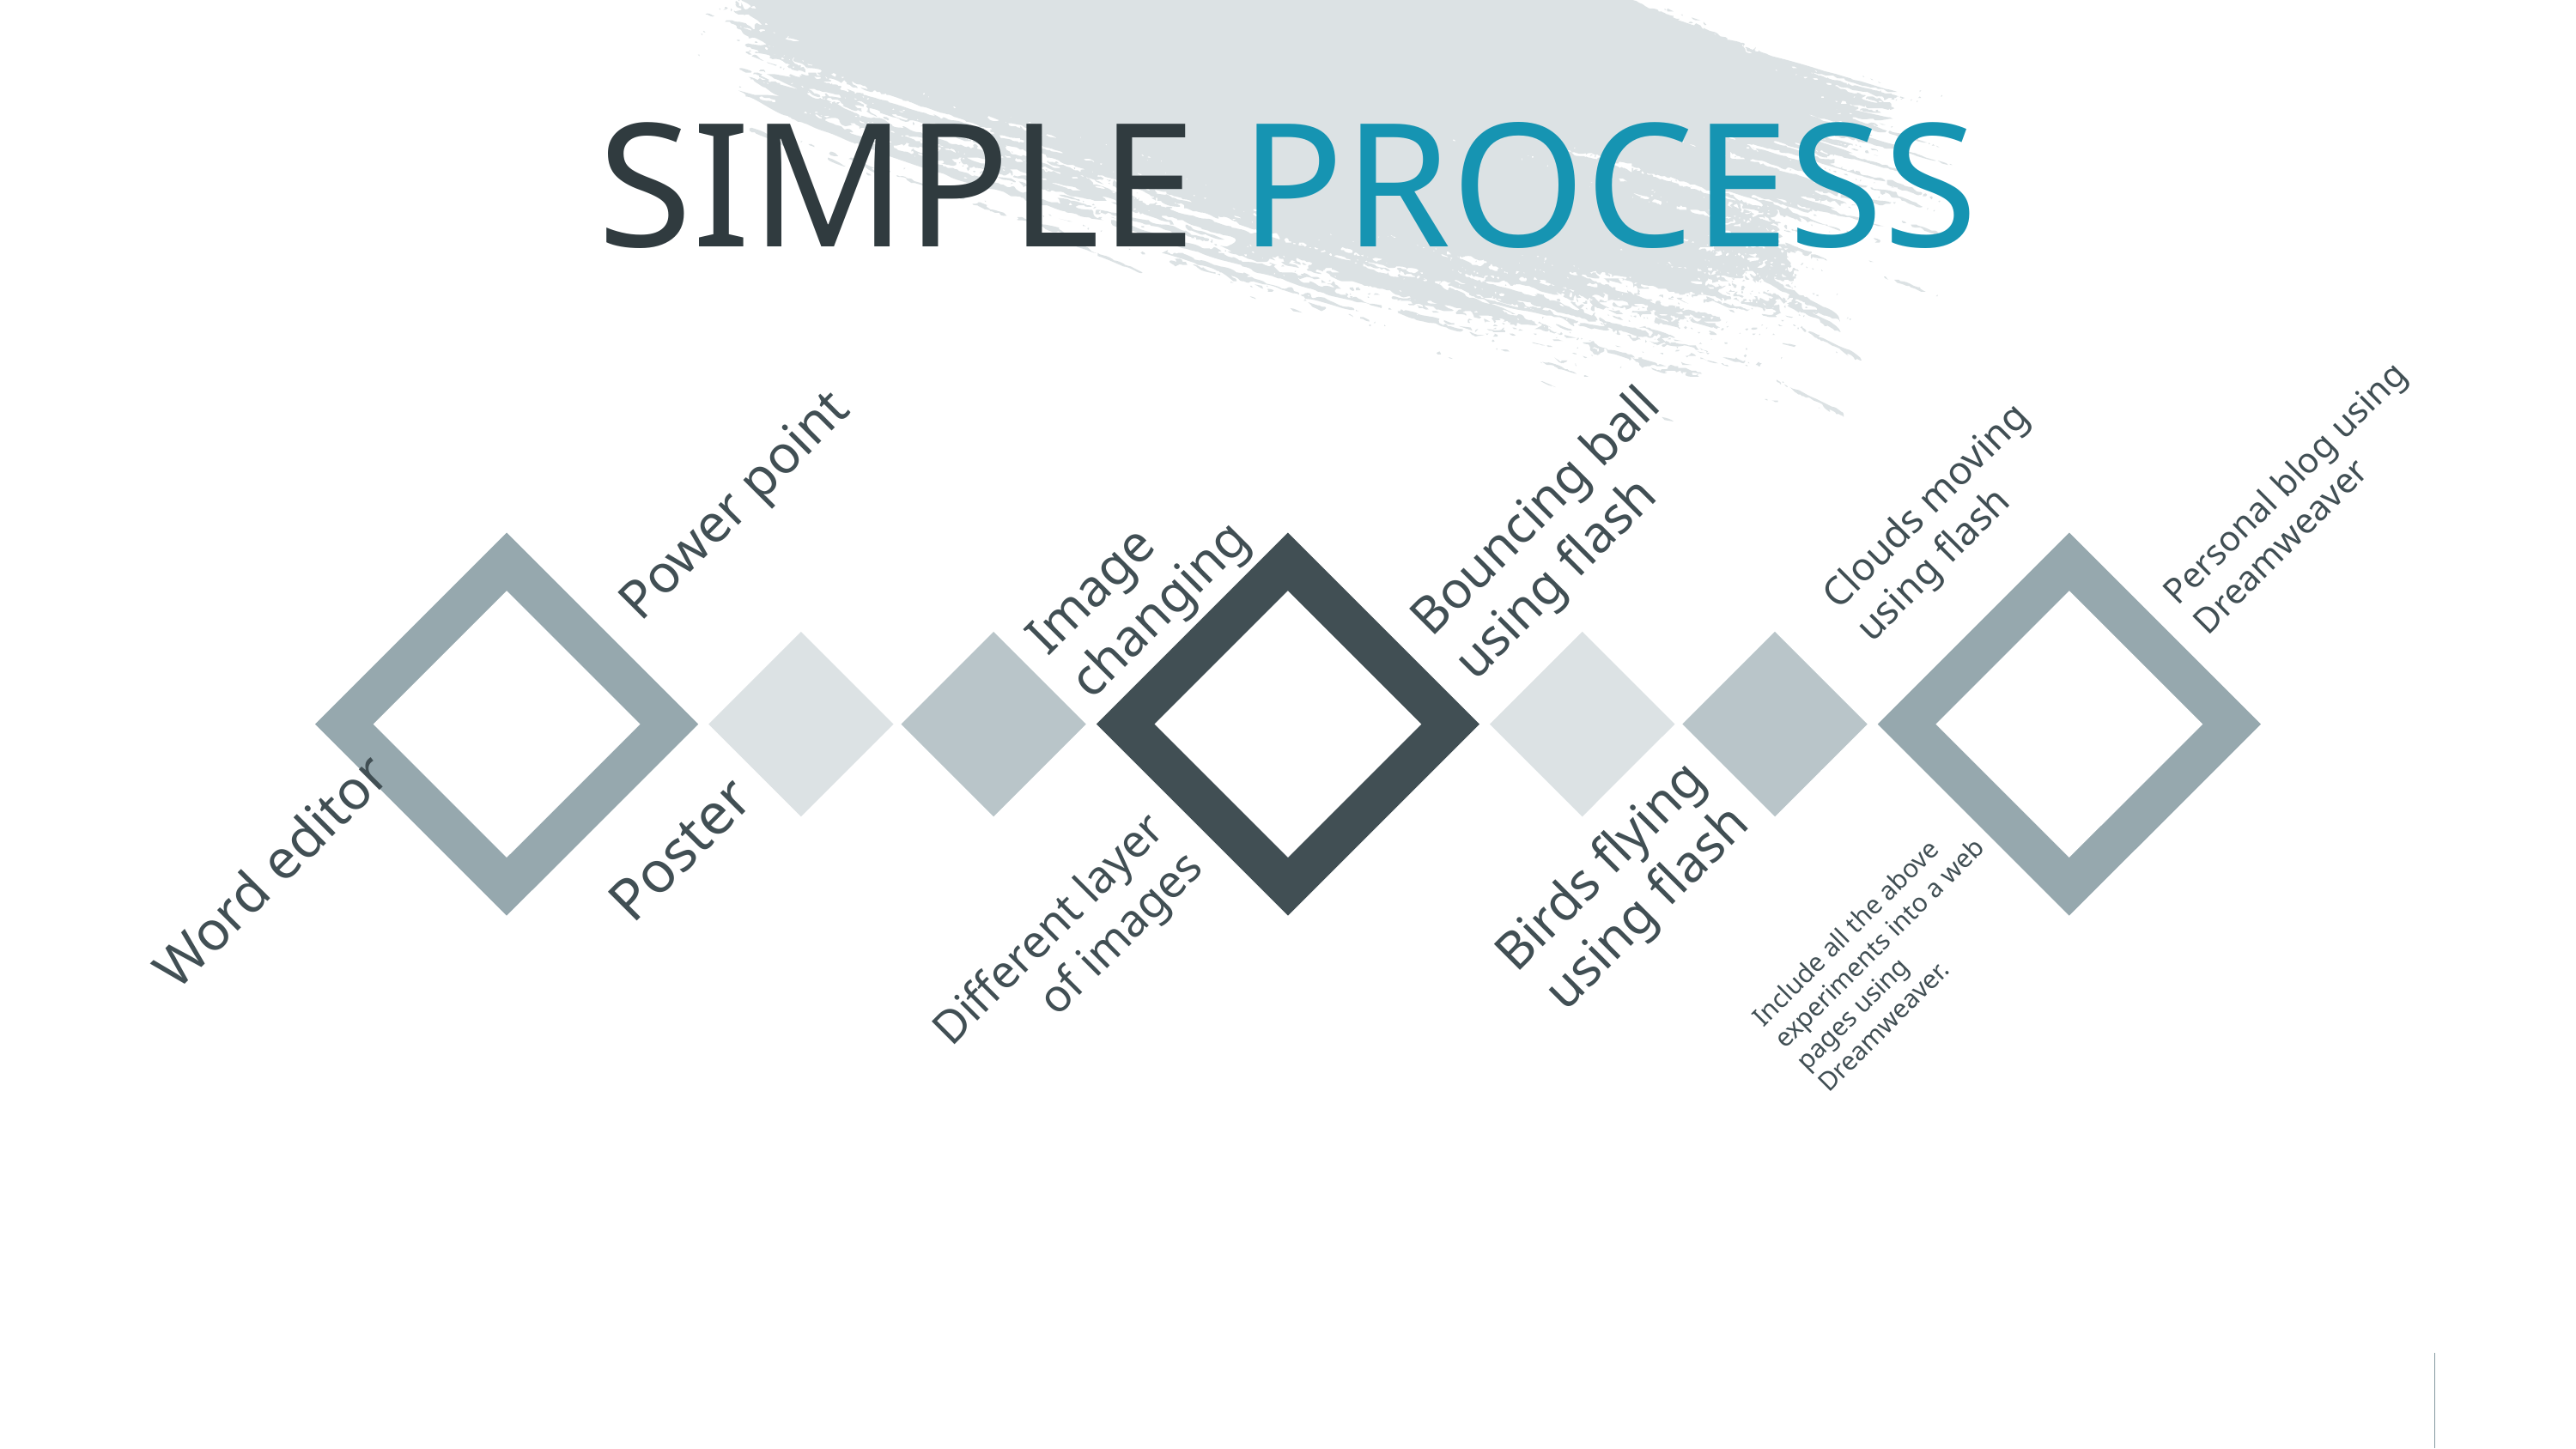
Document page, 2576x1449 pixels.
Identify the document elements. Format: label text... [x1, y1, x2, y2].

text_box Include all the above experiments into a web pages using Dreamweaver. [1731, 779, 2063, 1112]
text_box Clouds moving using flash [1786, 342, 2118, 674]
list Power point [568, 334, 900, 665]
text_box Word editor [104, 703, 436, 1034]
title SIMPLE PROCESS [339, 57, 2237, 288]
list Image changing [998, 356, 1364, 723]
list Birds flying using flash [1429, 732, 1773, 1076]
list Bouncing ball using flash [1382, 337, 1748, 704]
list Different layer of images [897, 780, 1231, 1114]
list Personal blog using Dreamweaver [2125, 317, 2478, 670]
list Poster [453, 728, 798, 1072]
